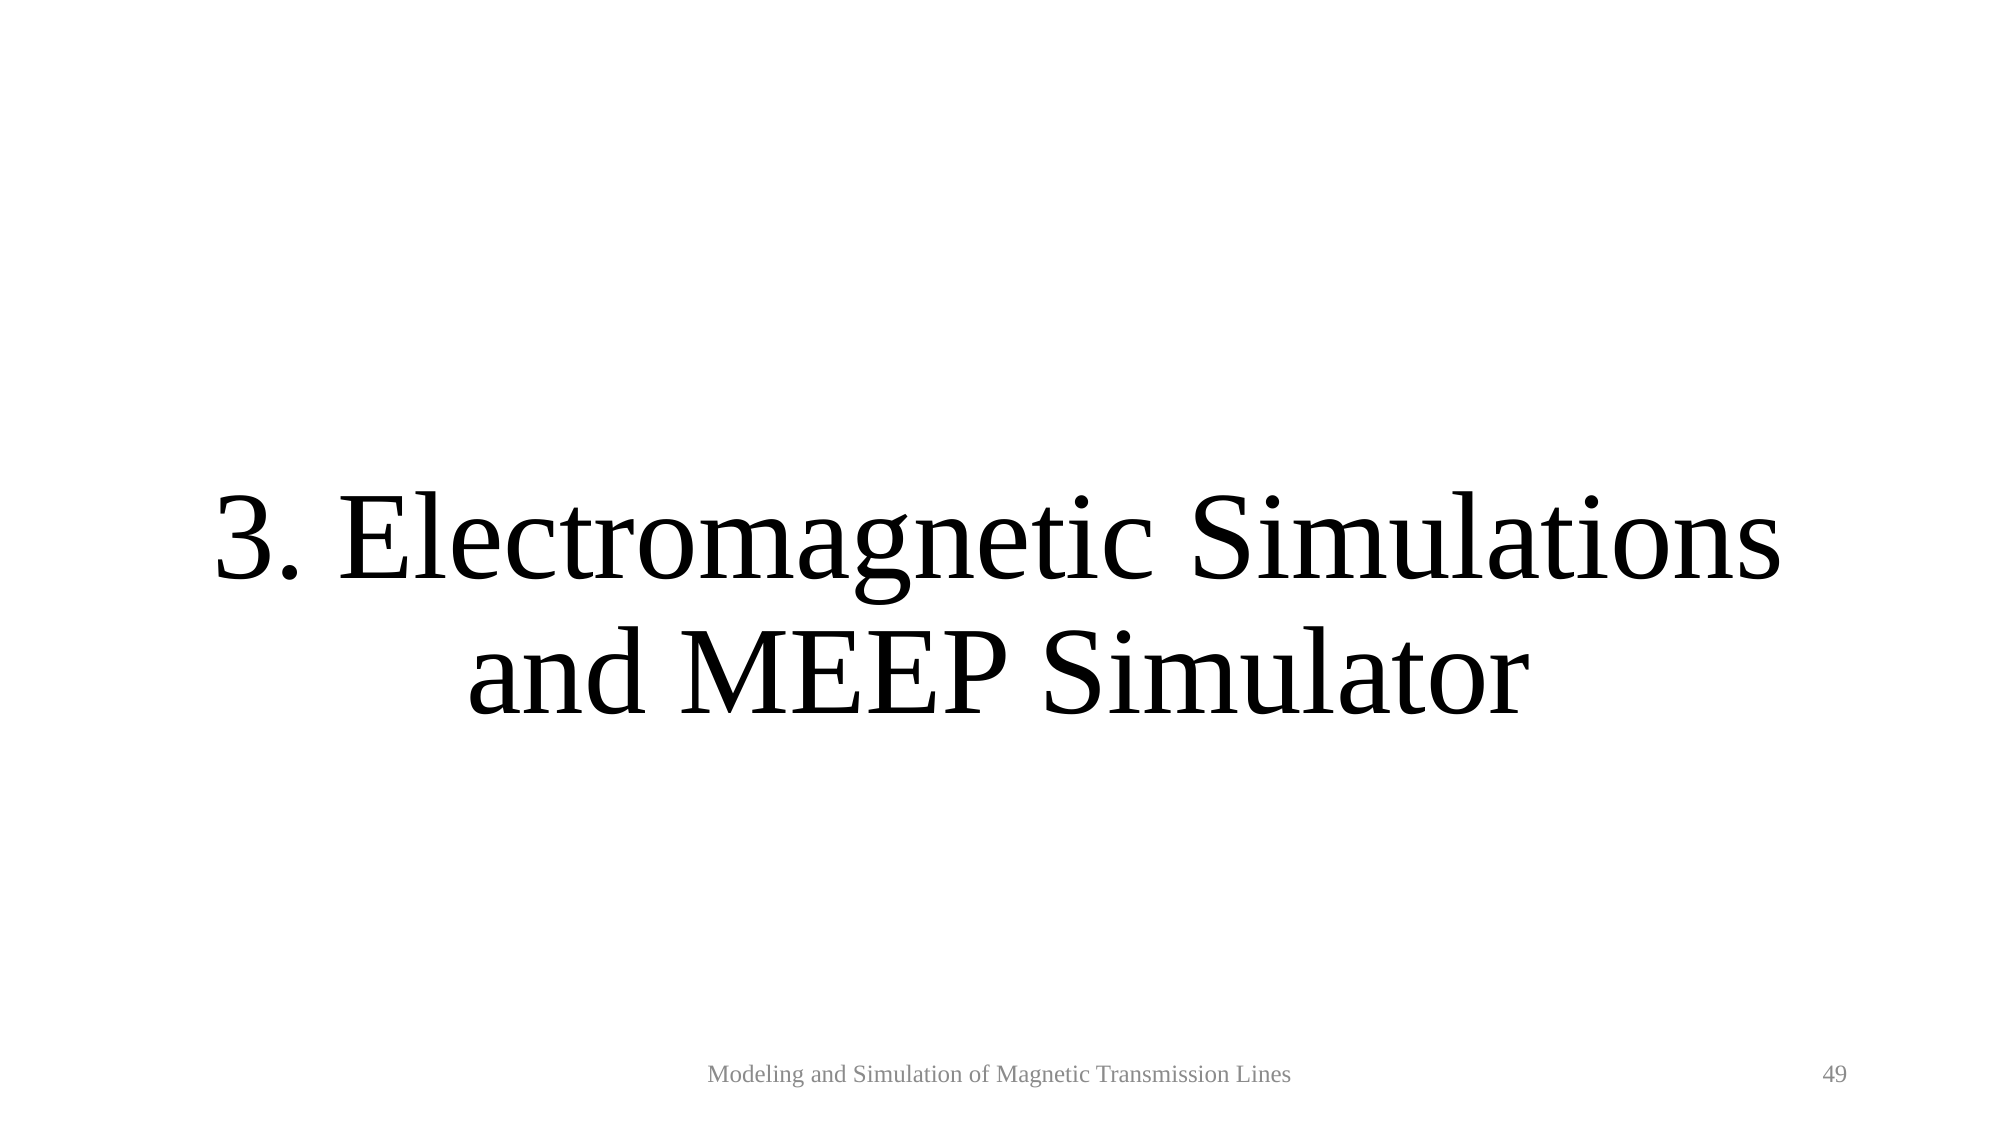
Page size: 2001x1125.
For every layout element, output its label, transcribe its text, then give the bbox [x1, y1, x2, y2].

footer Modeling and Simulation of Magnetic Transmission Lines [662, 1042, 1338, 1103]
title 3. Electromagnetic Simulations and MEEP Simulator [136, 280, 1862, 749]
slide_number 49 [1412, 1042, 1863, 1103]
